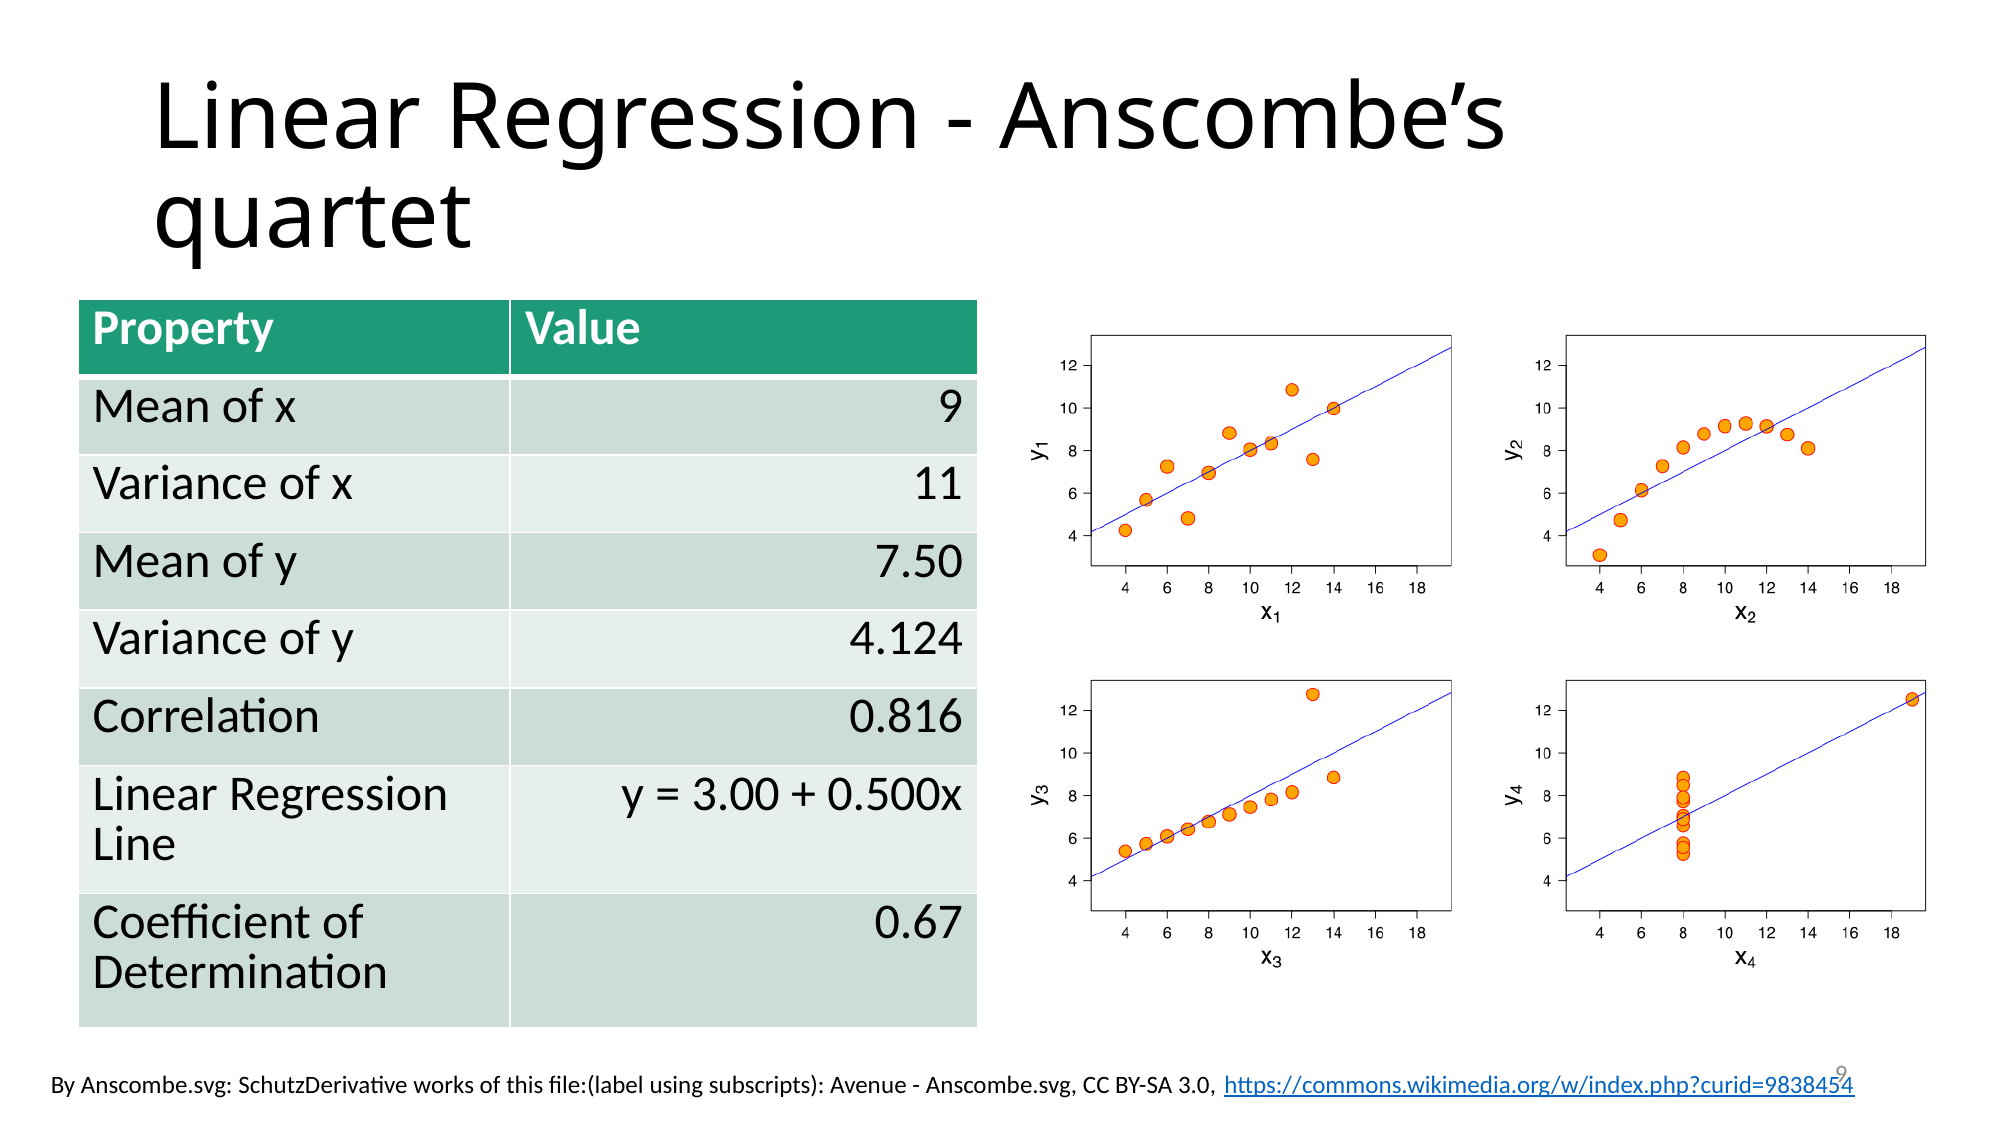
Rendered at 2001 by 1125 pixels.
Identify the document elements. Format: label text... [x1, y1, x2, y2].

table_cell 0.816 [511, 689, 977, 765]
table_cell 7.50 [511, 533, 977, 609]
table_cell Variance of x [79, 456, 509, 532]
table_cell Variance of y [79, 611, 509, 687]
table_header Value [511, 300, 977, 374]
table_cell 0.67 [511, 894, 977, 1027]
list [1012, 299, 1961, 989]
title Linear Regression - Anscombe’s quartet [137, 59, 1863, 278]
table_cell Mean of x [79, 380, 509, 454]
table_cell Mean of y [79, 533, 509, 609]
table_cell Linear Regression Line [79, 766, 509, 893]
table_cell y = 3.00 + 0.500x [511, 766, 977, 893]
table_cell 4.124 [511, 611, 977, 687]
table_cell Coefficient of Determination [79, 894, 509, 1027]
table_cell 9 [511, 380, 977, 454]
table_header Property [79, 300, 509, 374]
text_box By Anscombe.svg: SchutzDerivative works of this file:(label using subscripts): Avenue - Anscombe.svg, CC BY-SA 3.0, https://commons.wikimedia.org/w/index.php?curid=9838454 [36, 1061, 1934, 1106]
table_cell Correlation [79, 689, 509, 765]
table_cell 11 [511, 456, 977, 532]
slide_number 9 [1412, 1042, 1863, 1103]
